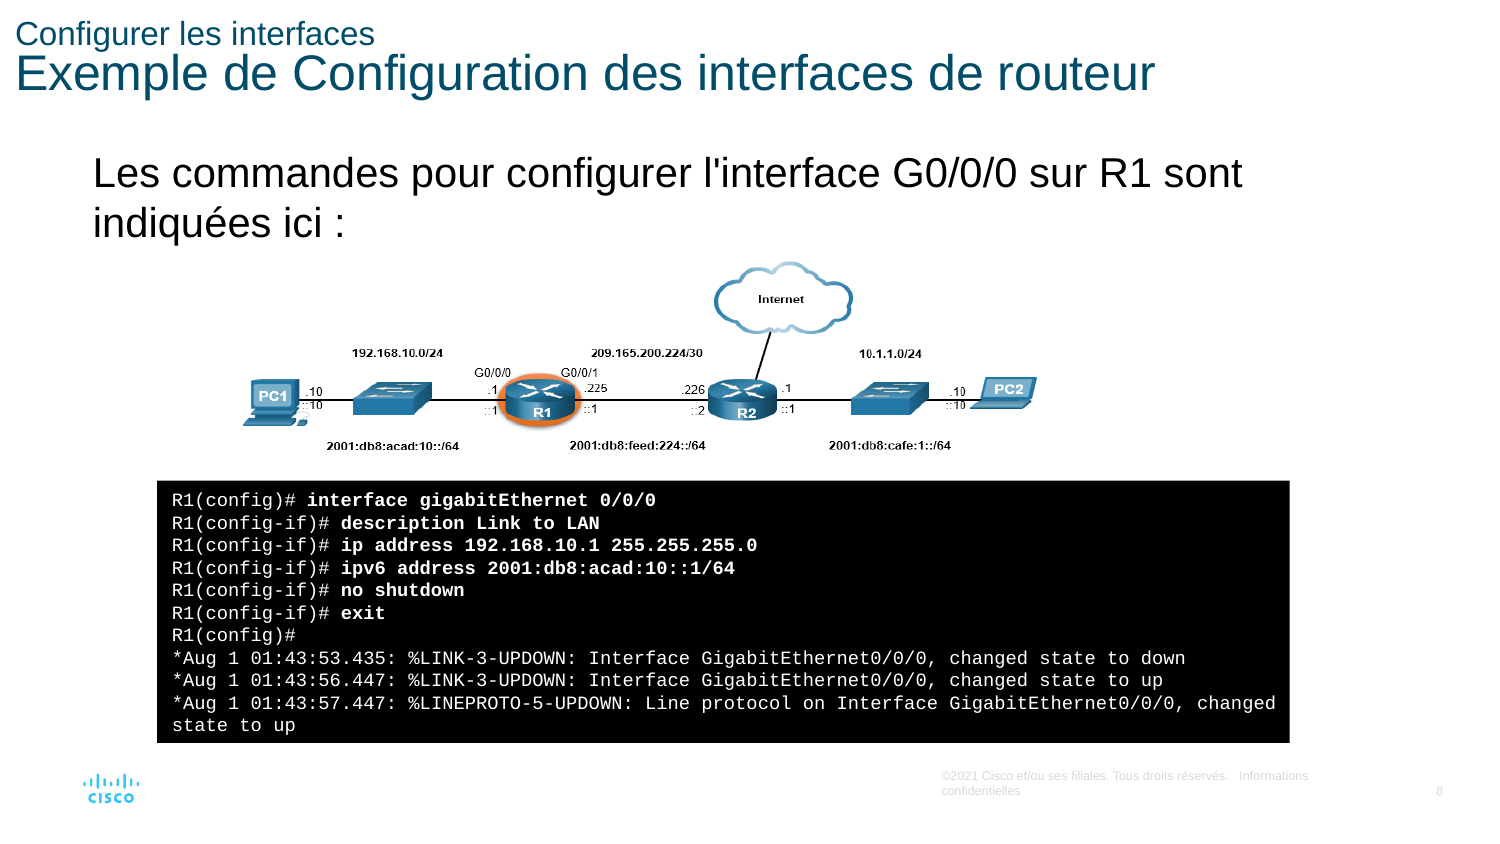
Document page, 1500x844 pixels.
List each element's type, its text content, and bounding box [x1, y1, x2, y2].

title Configurer les interfaces Exemple de Configuration des interfaces de routeur [0, 0, 1369, 121]
picture [232, 255, 1054, 467]
list Les commandes pour configurer l'interface G0/0/0 sur R1 sont indiquées ici : [77, 138, 1369, 206]
text_box R1(config)# interface gigabitEthernet 0/0/0 R1(config-if)# description Link to LAN R1(config-if)# ip address 192.168.10.1 255.255.255.0 R1(config-if)# ipv6 address 2001:db8:acad:10::1/64 R1(config-if)# no shutdown R1(config-if)# exit R1(config)# *Aug 1 01:43:53.435: %LINK-3-UPDOWN: Interface GigabitEthernet0/0/0, changed state to down *Aug 1 01:43:56.447: %LINK-3-UPDOWN: Interface GigabitEthernet0/0/0, changed state to up *Aug 1 01:43:57.447: %LINEPROTO-5-UPDOWN: Line protocol on Interface GigabitEthernet0/0/0, changed state to up [157, 480, 1290, 743]
